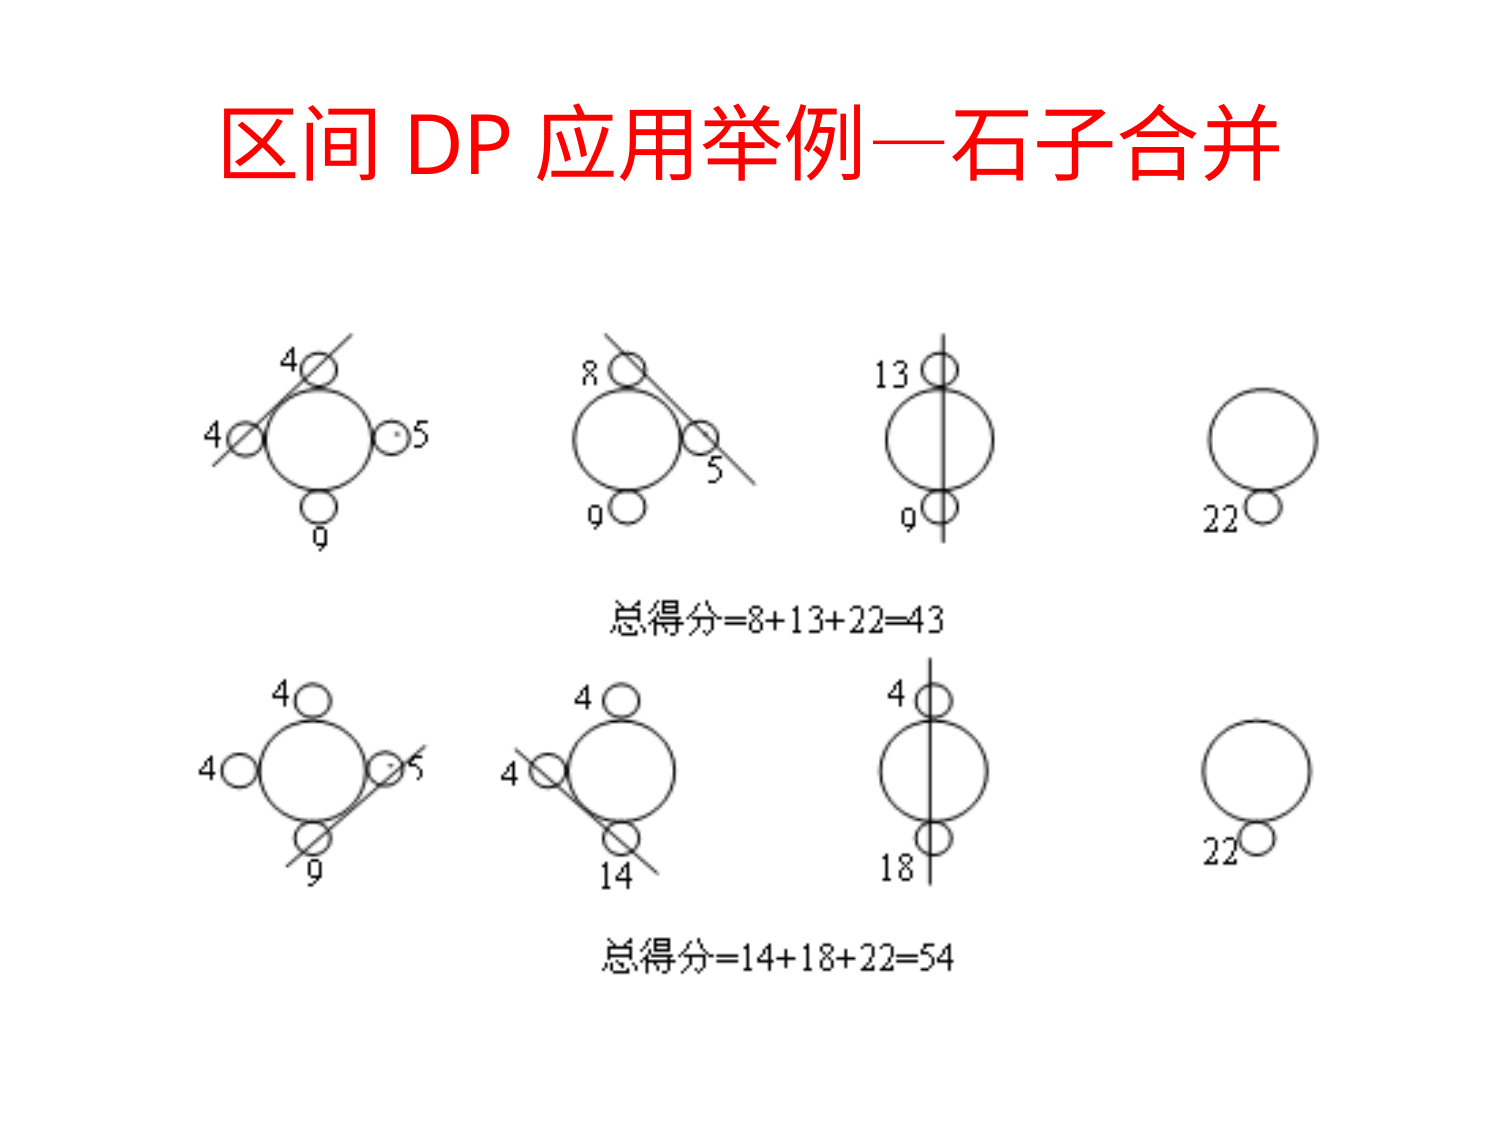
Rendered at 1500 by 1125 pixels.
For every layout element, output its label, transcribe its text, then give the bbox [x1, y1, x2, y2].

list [159, 326, 1341, 988]
title 区间DP应用举例—石子合并 [75, 47, 1425, 235]
